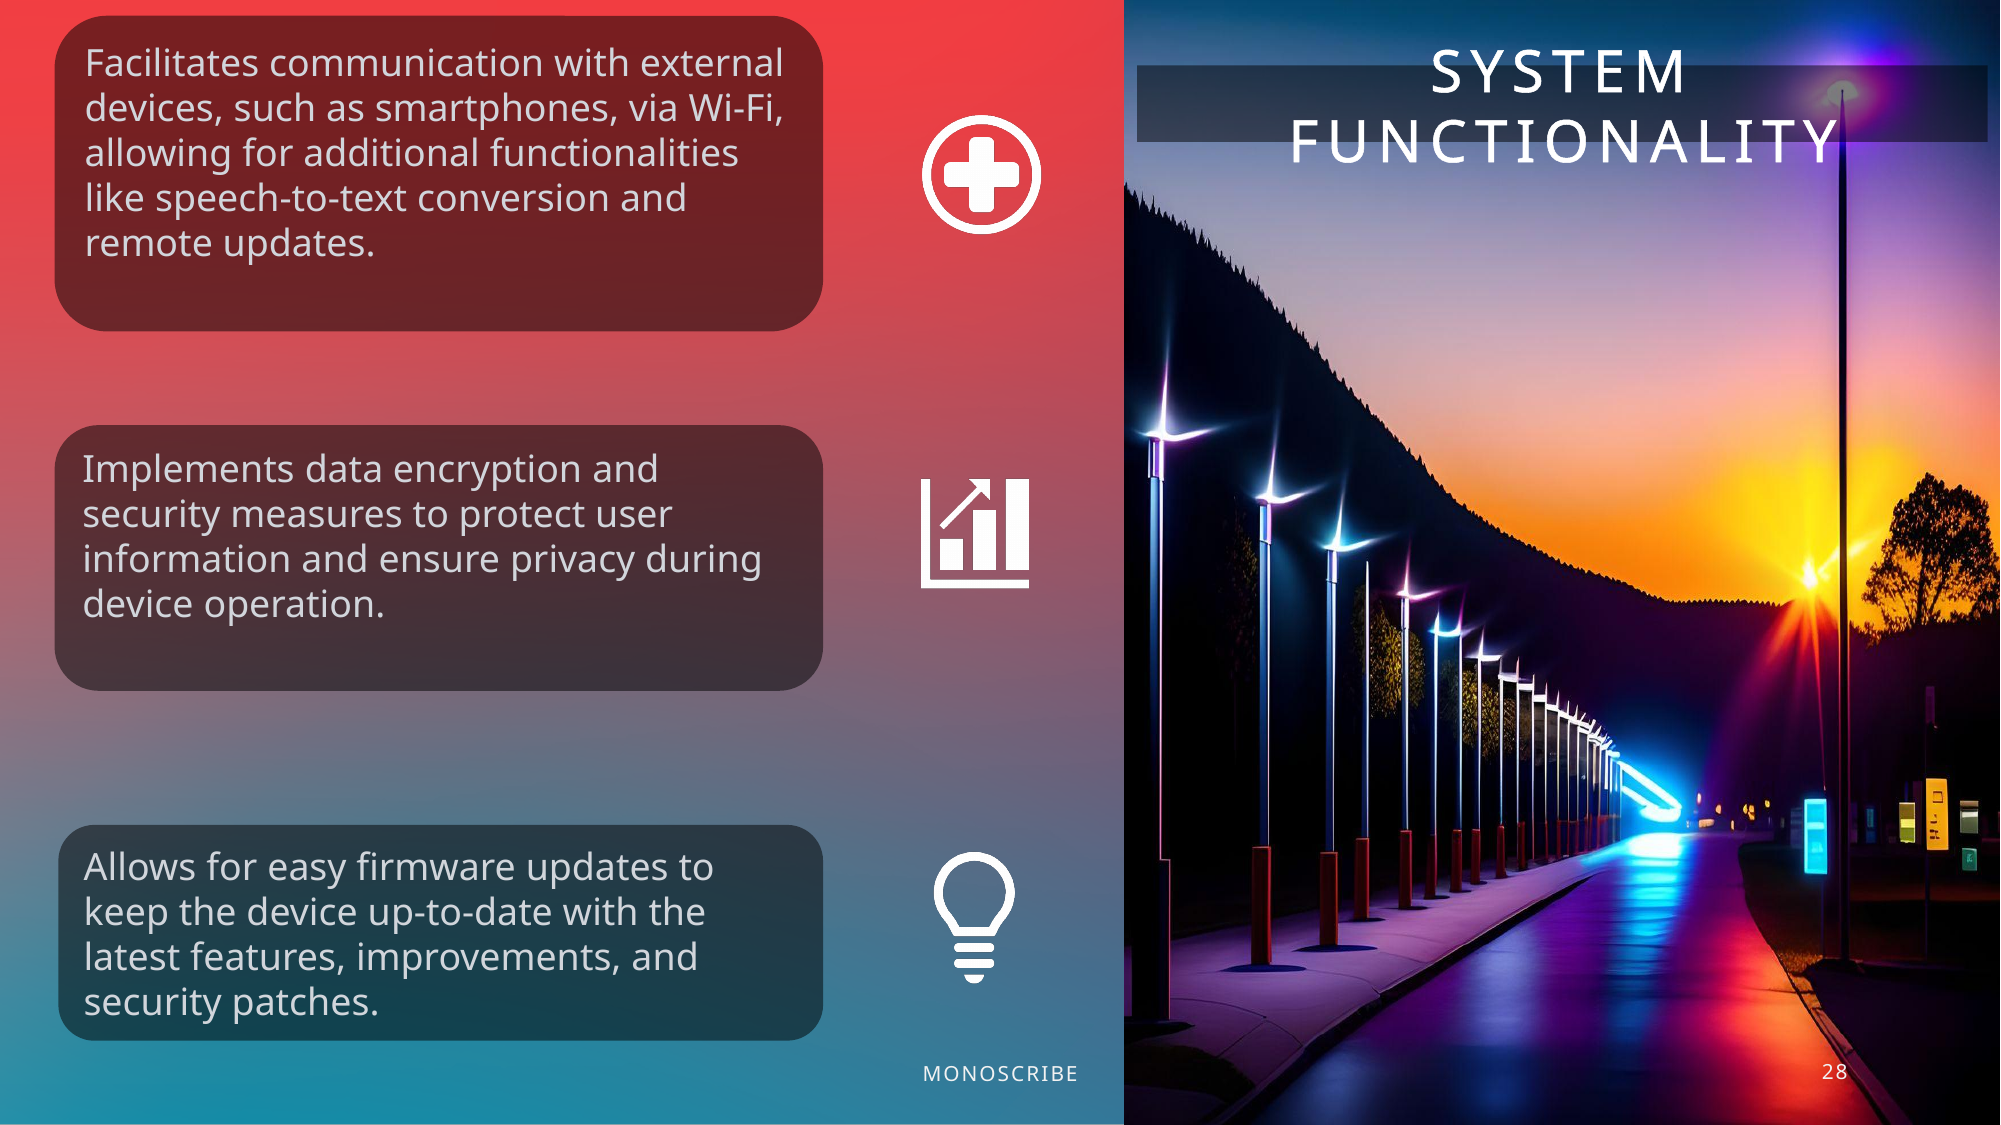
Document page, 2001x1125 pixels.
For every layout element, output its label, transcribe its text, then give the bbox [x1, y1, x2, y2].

picture [0, 0, 2000, 1125]
footer MonoScribe [662, 1042, 1124, 1103]
text_box Implements data encryption and security measures to protect user information and ensure privacy during device operation. [54, 425, 824, 691]
text_box Allows for easy firmware updates to keep the device up-to-date with the latest features, improvements, and security patches. [58, 824, 824, 1041]
text_box Facilitates communication with external devices, such as smartphones, via Wi-Fi, allowing for additional functionalities like speech-to-text conversion and remote updates. [54, 15, 824, 332]
